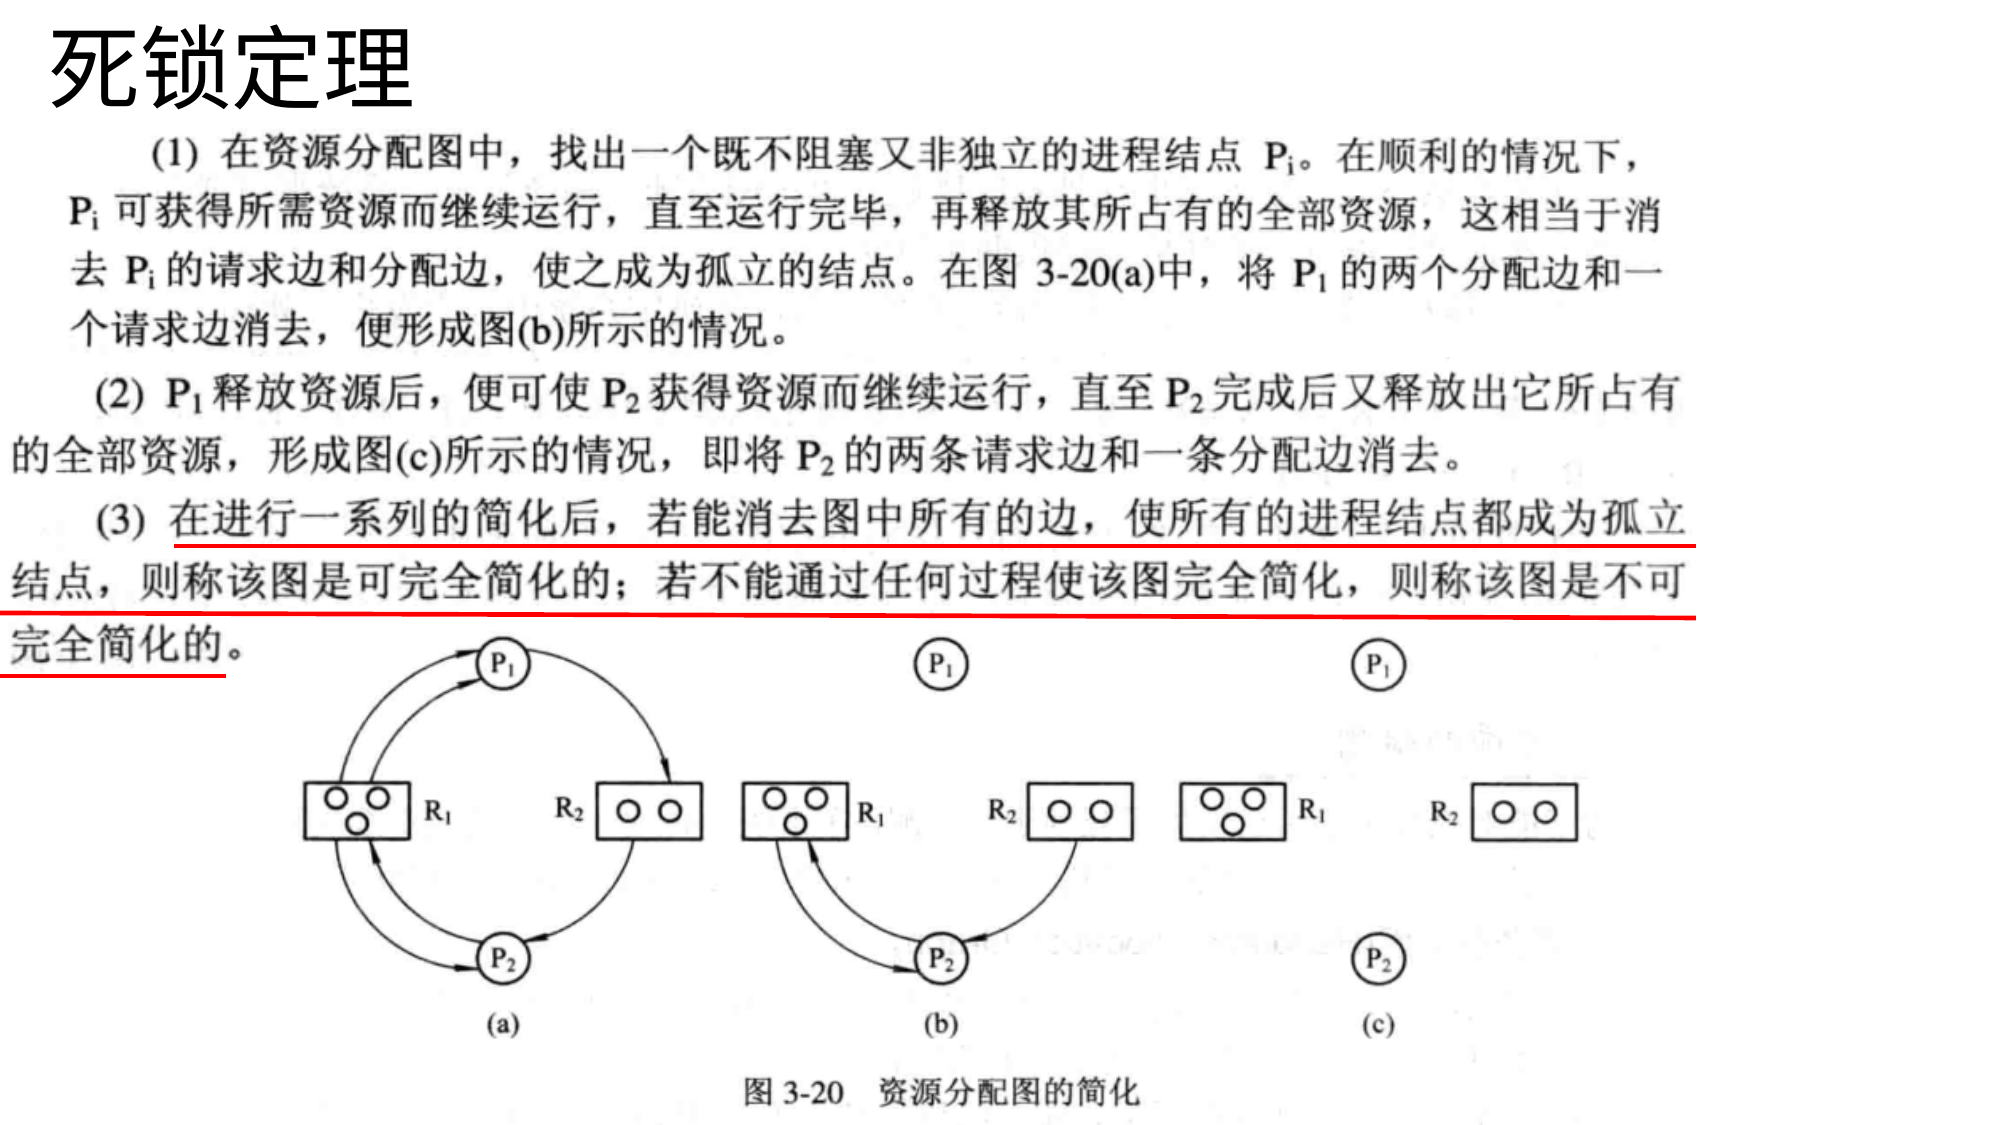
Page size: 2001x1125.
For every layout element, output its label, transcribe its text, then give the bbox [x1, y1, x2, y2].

picture [0, 357, 1708, 1125]
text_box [0, 612, 1696, 618]
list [61, 125, 1680, 357]
title 死锁定理 [33, 0, 1759, 146]
